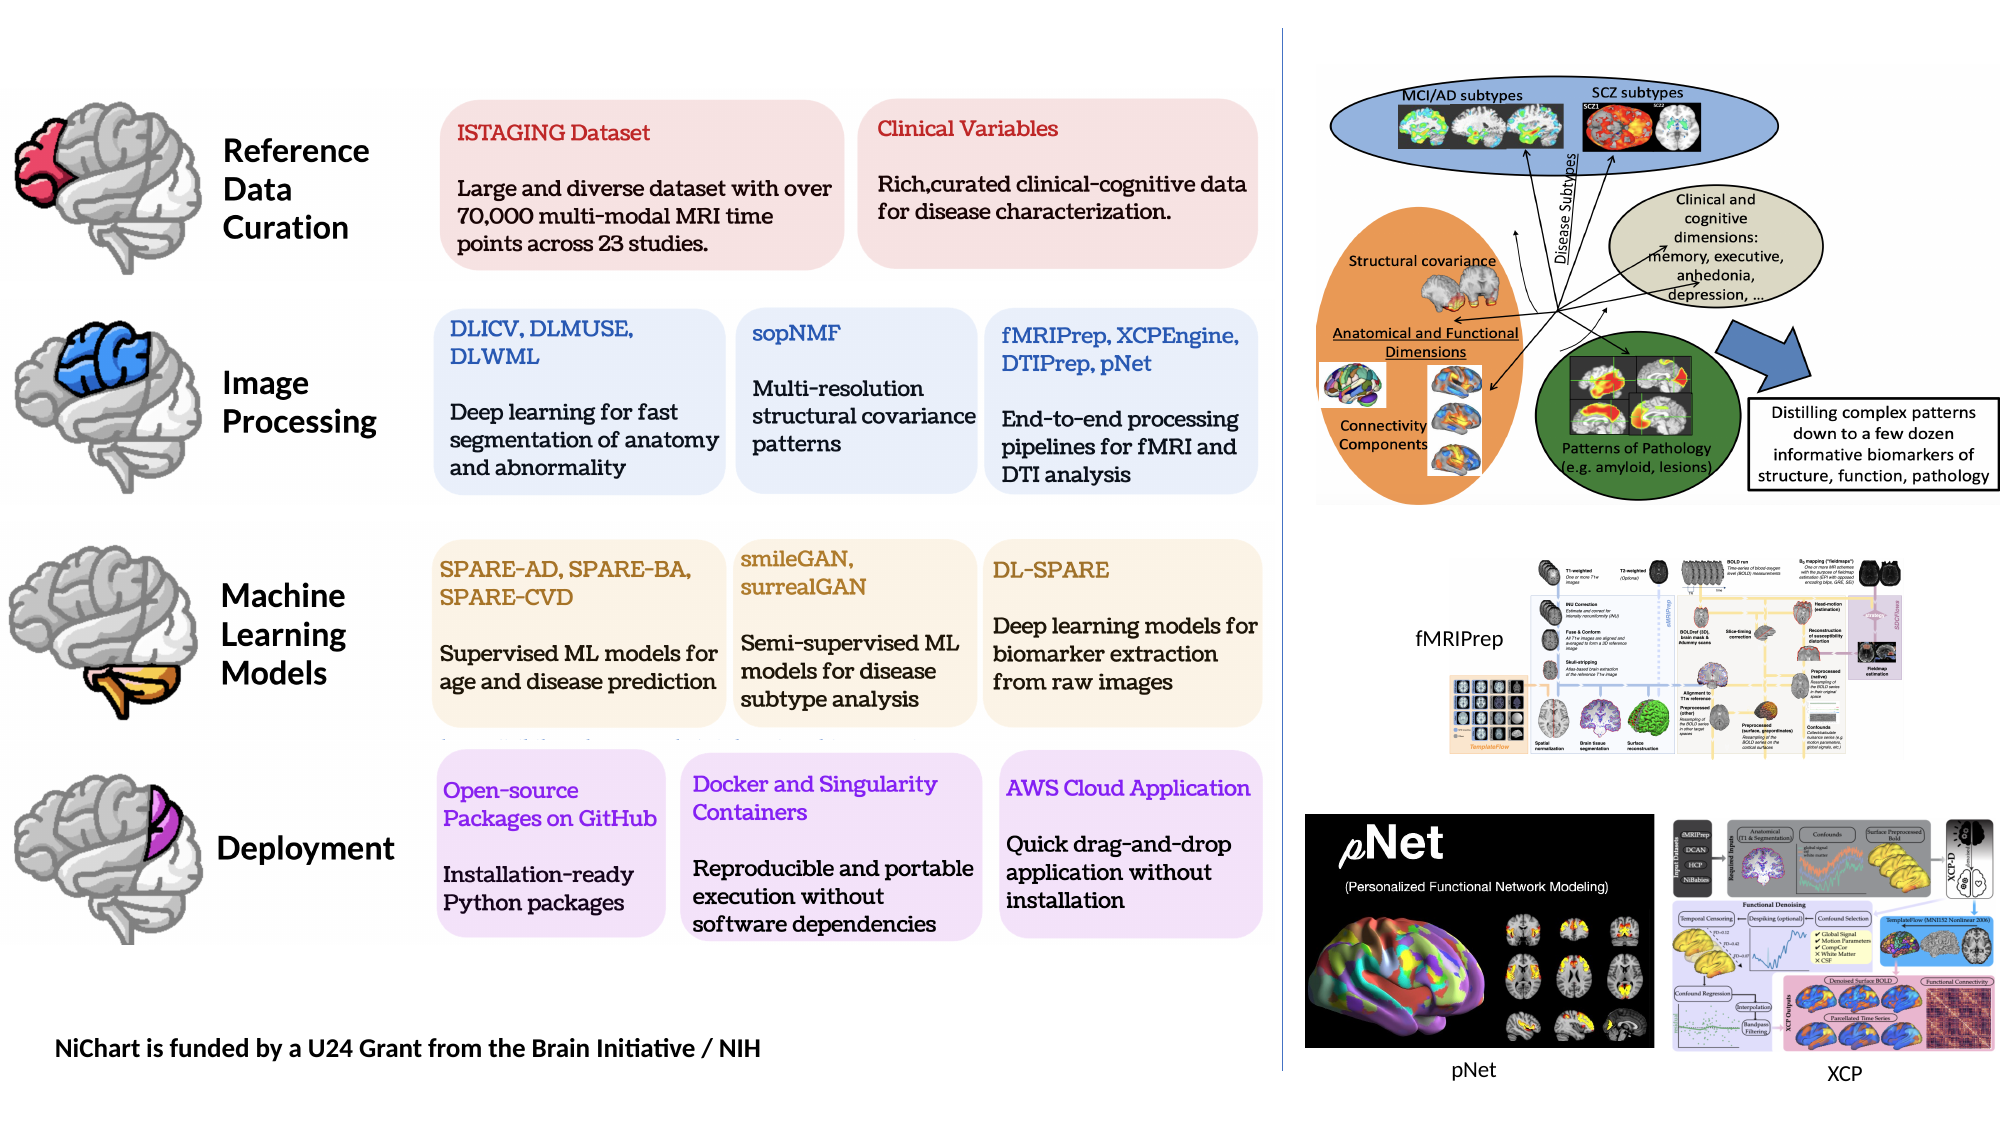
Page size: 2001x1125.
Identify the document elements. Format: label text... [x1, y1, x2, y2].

picture [1305, 814, 1655, 1048]
text_box pNet [1436, 1048, 1523, 1090]
text_box NiChart is funded by a U24 Grant from the Brain Initiative / NIH [40, 1023, 928, 1071]
picture [0, 299, 1275, 505]
picture [1671, 818, 1996, 1052]
picture [0, 88, 1275, 281]
picture [1316, 64, 2000, 505]
picture [0, 521, 1275, 740]
text_box fMRIPrep [1400, 616, 1449, 659]
text_box XCP [1812, 1052, 1900, 1094]
picture [1449, 558, 1904, 760]
picture [0, 741, 1275, 945]
